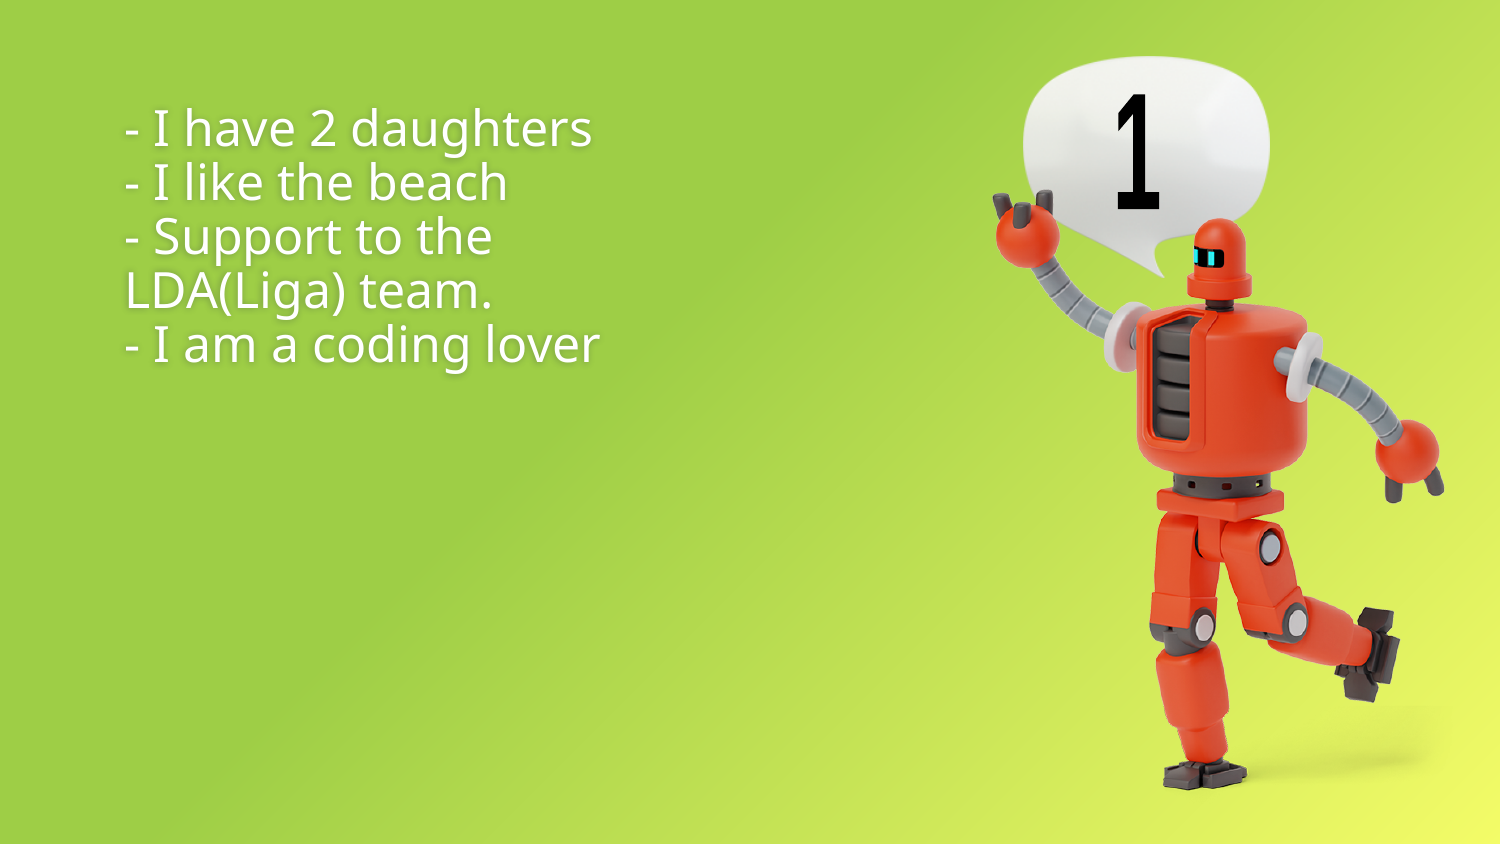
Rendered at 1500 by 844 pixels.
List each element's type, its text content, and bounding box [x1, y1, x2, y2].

title - I have 2 daughters - I like the beach - Support to the LDA(Liga) team. - I am a coding lover [124, 138, 702, 374]
picture [991, 56, 1453, 805]
